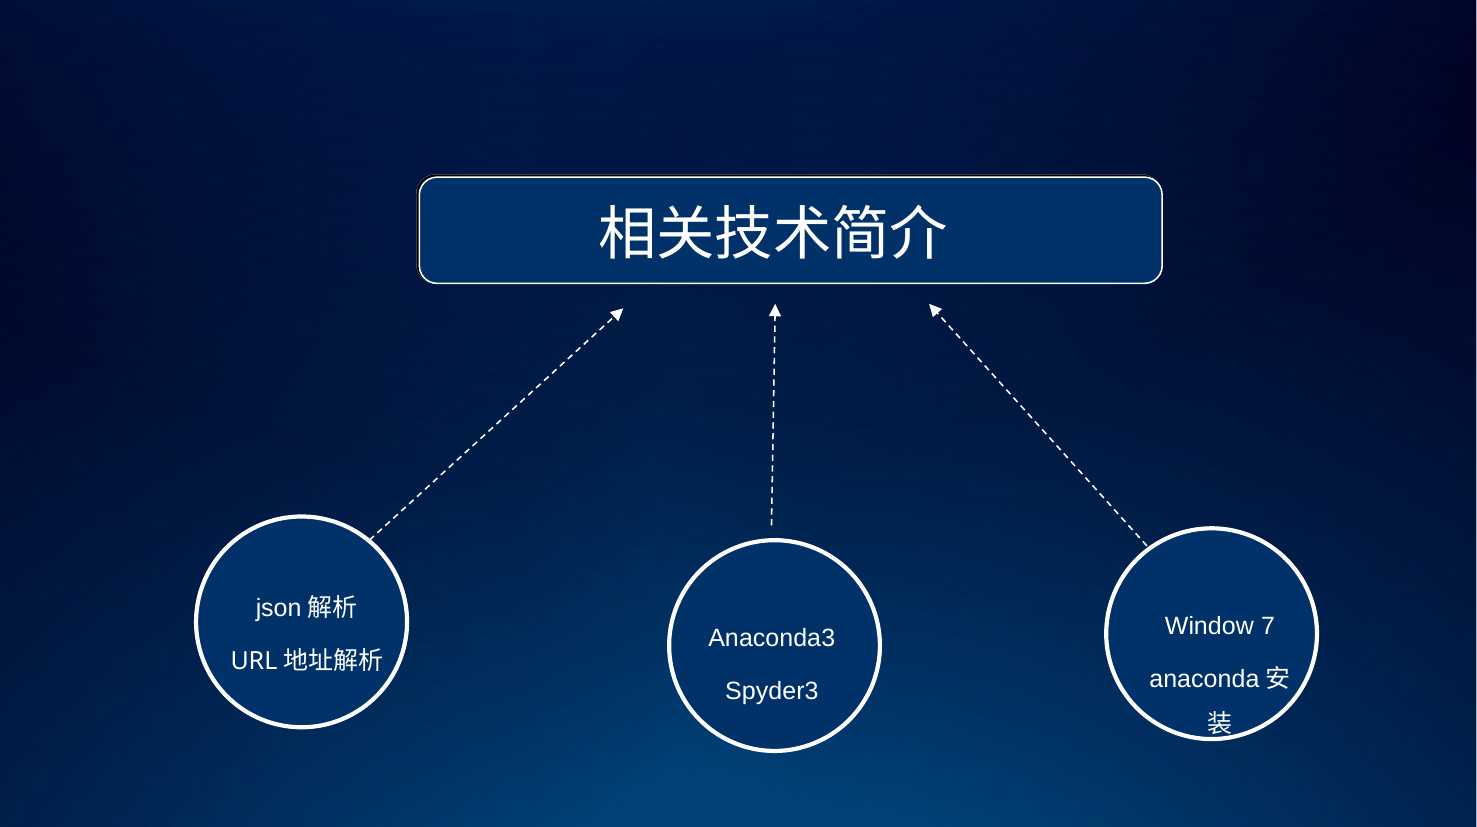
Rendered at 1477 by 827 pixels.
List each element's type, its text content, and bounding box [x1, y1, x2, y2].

text_box [193, 514, 395, 677]
text_box [1104, 526, 1308, 695]
text_box [690, 712, 859, 754]
text_box [768, 303, 782, 317]
text_box Anaconda3 Spyder3 [675, 598, 869, 712]
text_box [212, 682, 391, 730]
text_box [419, 177, 1163, 284]
text_box [607, 308, 624, 323]
text_box 相关技术简介 [583, 188, 963, 274]
text_box [678, 538, 883, 697]
text_box [929, 303, 943, 318]
text_box Window 7 anaconda安装 [1123, 586, 1317, 745]
text_box [404, 589, 410, 655]
text_box json解析 URL地址解析 [209, 568, 404, 682]
text_box [667, 604, 675, 687]
picture [0, 0, 1477, 827]
